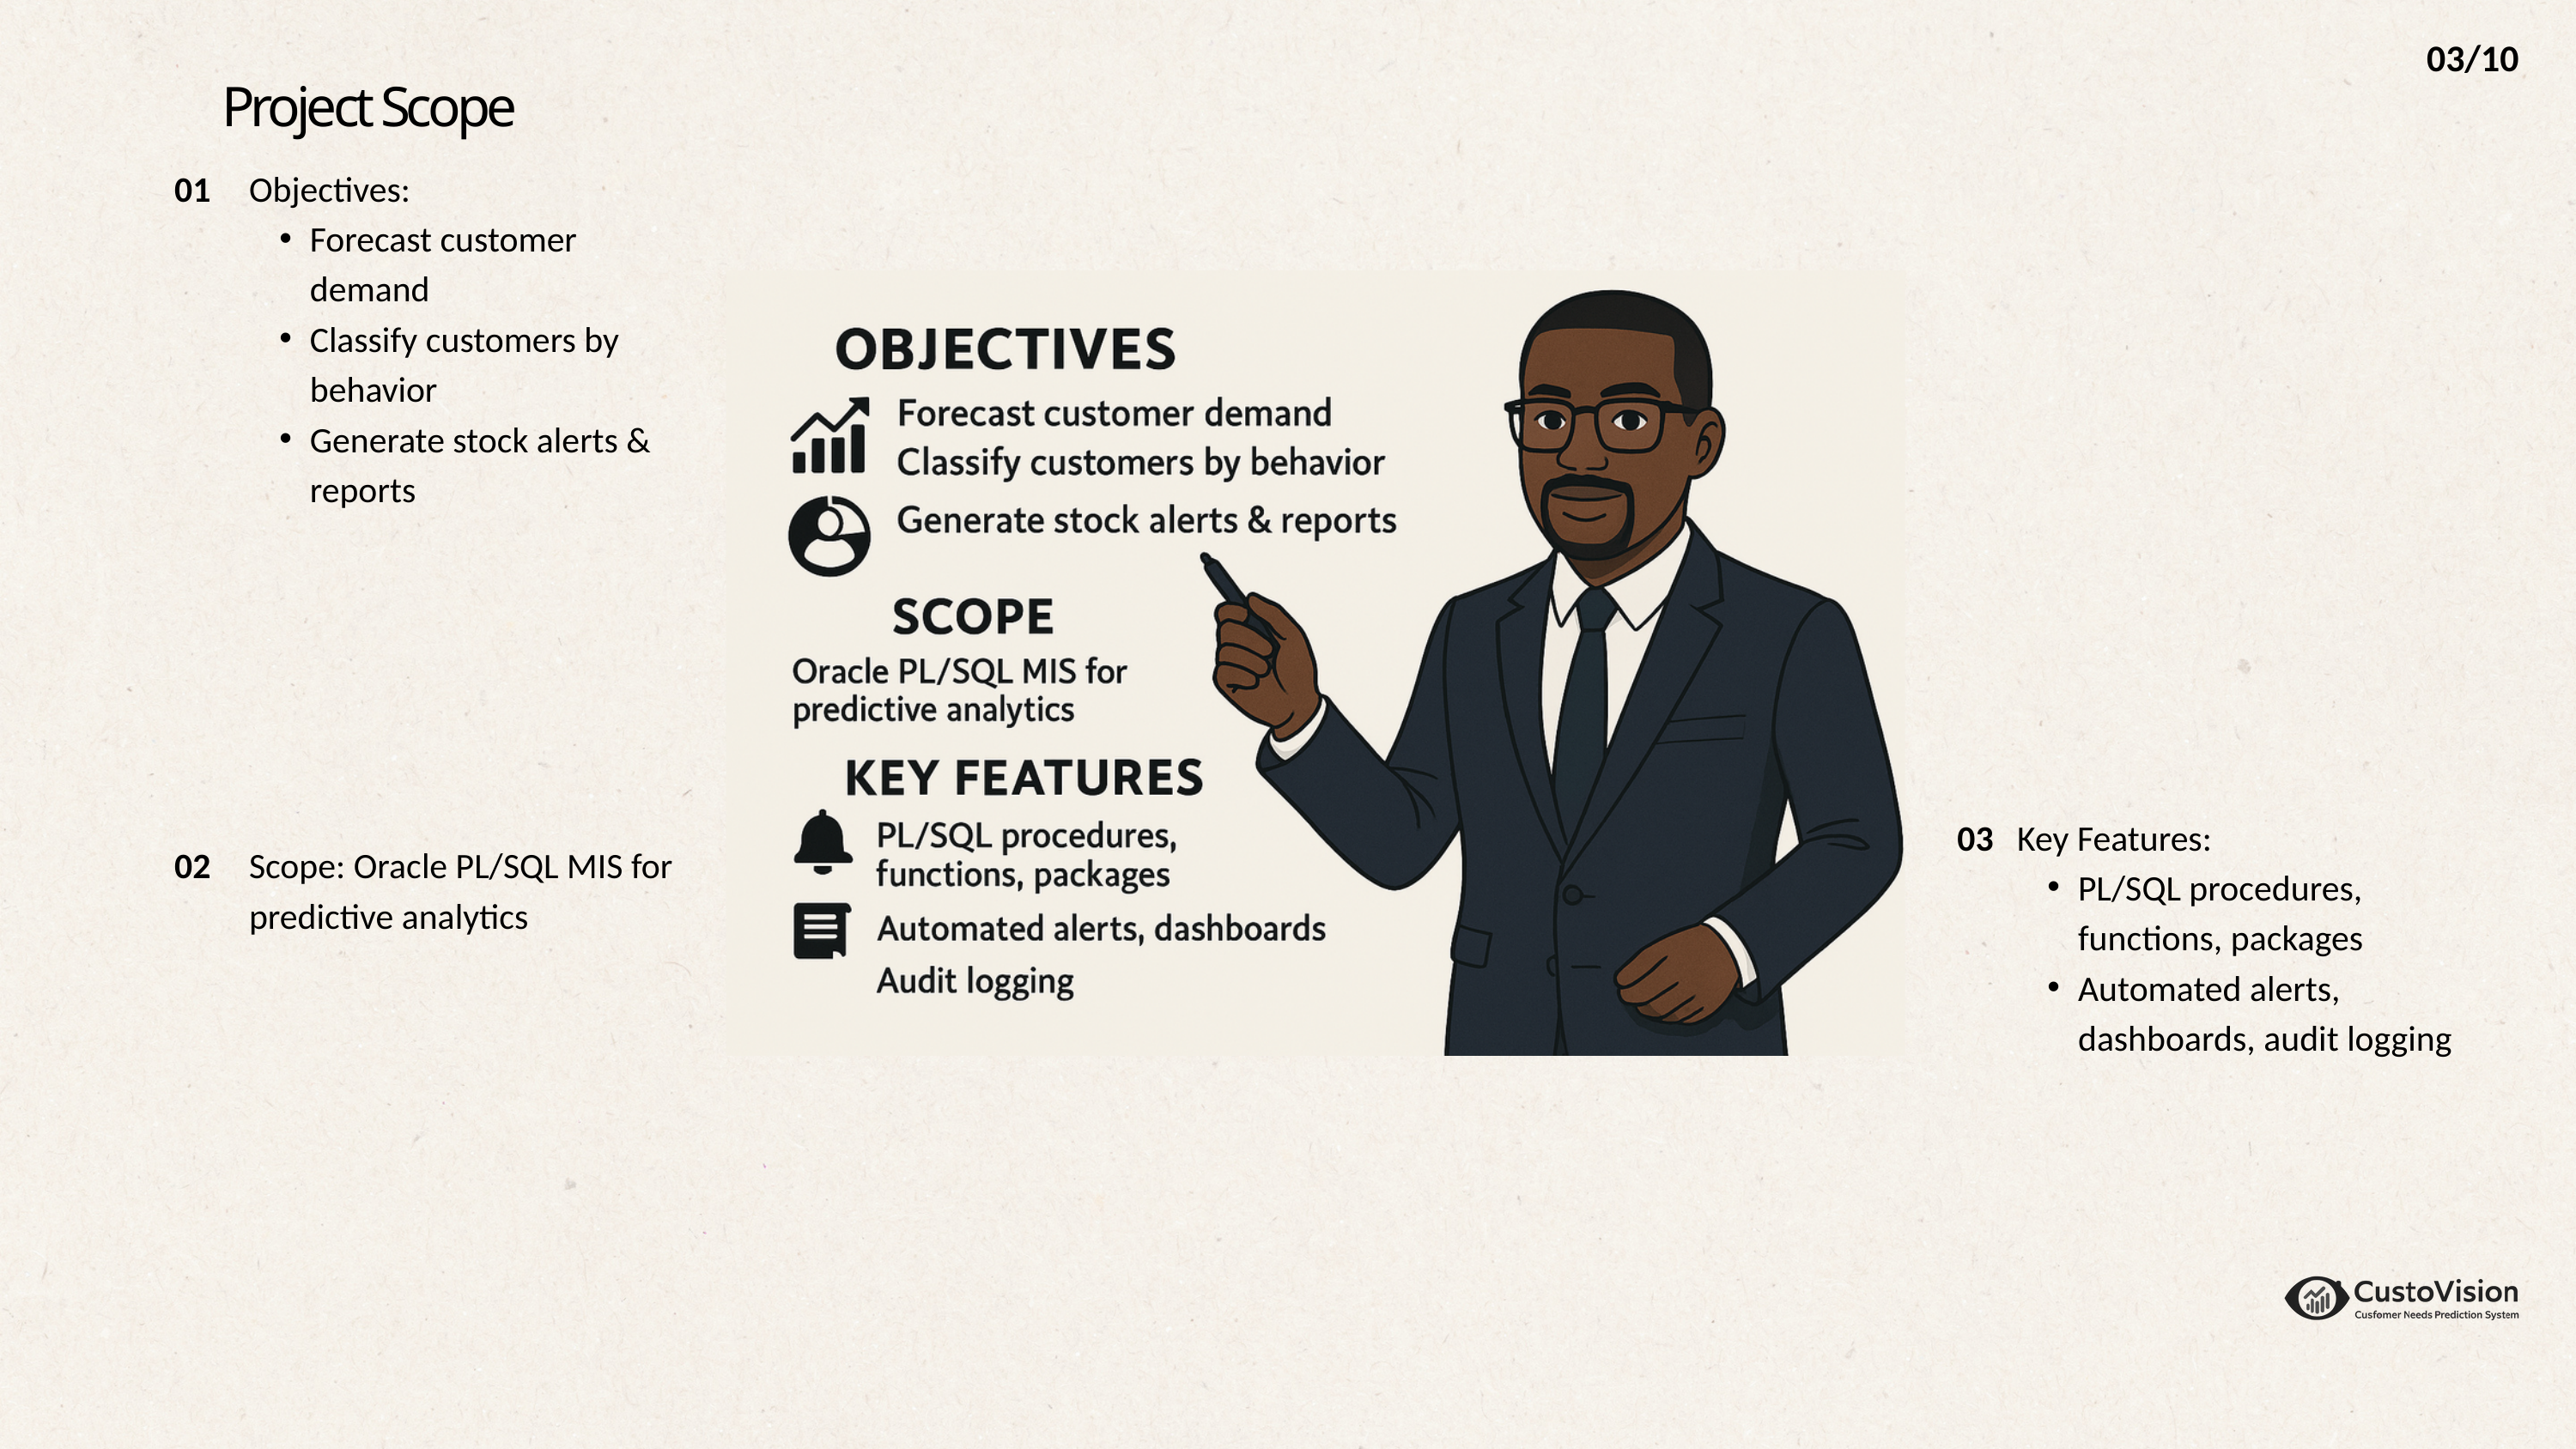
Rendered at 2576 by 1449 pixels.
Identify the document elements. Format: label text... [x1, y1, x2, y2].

text_box 03 [1928, 807, 1994, 858]
text_box Project Scope [0, 82, 517, 137]
text_box 01 [144, 159, 211, 209]
text_box [726, 270, 1905, 1056]
text_box Key Features: PL/SQL procedures, functions, packages Automated alerts, dashboards, audit logging [2017, 807, 2457, 1109]
text_box [0, 0, 2576, 1449]
text_box [2213, 1173, 2576, 1434]
text_box Objectives: Forecast customer demand Classify customers by behavior Generate stock alerts & reports [248, 159, 689, 561]
text_box 02 [144, 835, 211, 887]
text_box 03/10 [1911, 27, 2519, 80]
text_box Scope: Oracle PL/SQL MIS for predictive analytics [248, 835, 689, 937]
